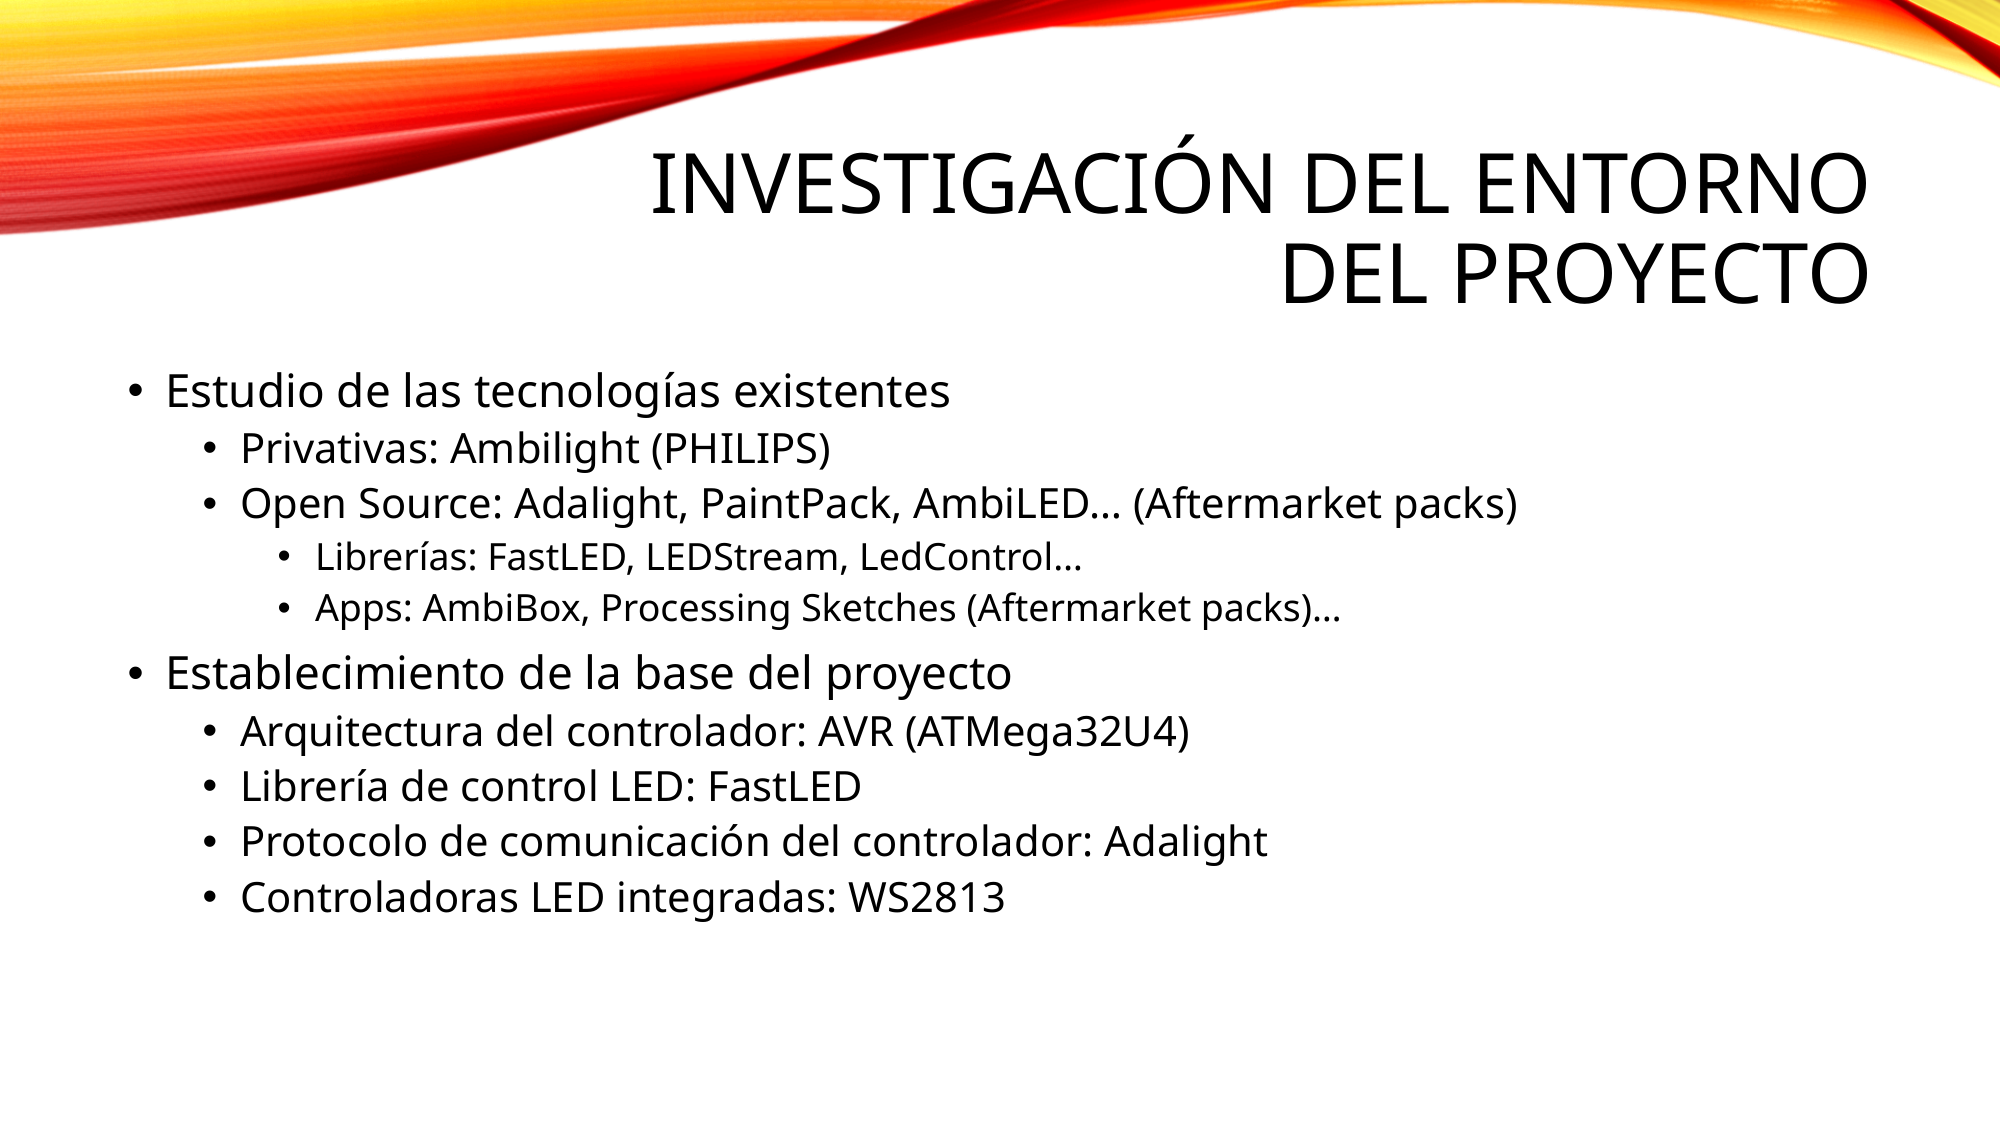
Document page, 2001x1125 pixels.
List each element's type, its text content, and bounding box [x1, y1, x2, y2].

picture [0, 0, 2000, 237]
list Estudio de las tecnologías existentes Privativas: Ambilight (PHILIPS) Open Source: Adalight, PaintPack, AmbiLED… (Aftermarket packs) Librerías: FastLED, LEDStream, LedControl… Apps: AmbiBox, Processing Sketches (Aftermarket packs)… Establecimiento de la base del proyecto Arquitectura del controlador: AVR (ATMega32U4) Librería de control LED: FastLED Protocolo de comunicación del controlador: Adalight Controladoras LED integradas: WS2813 [112, 360, 1888, 1021]
title Investigación del entorno del proyecto [474, 125, 1888, 338]
